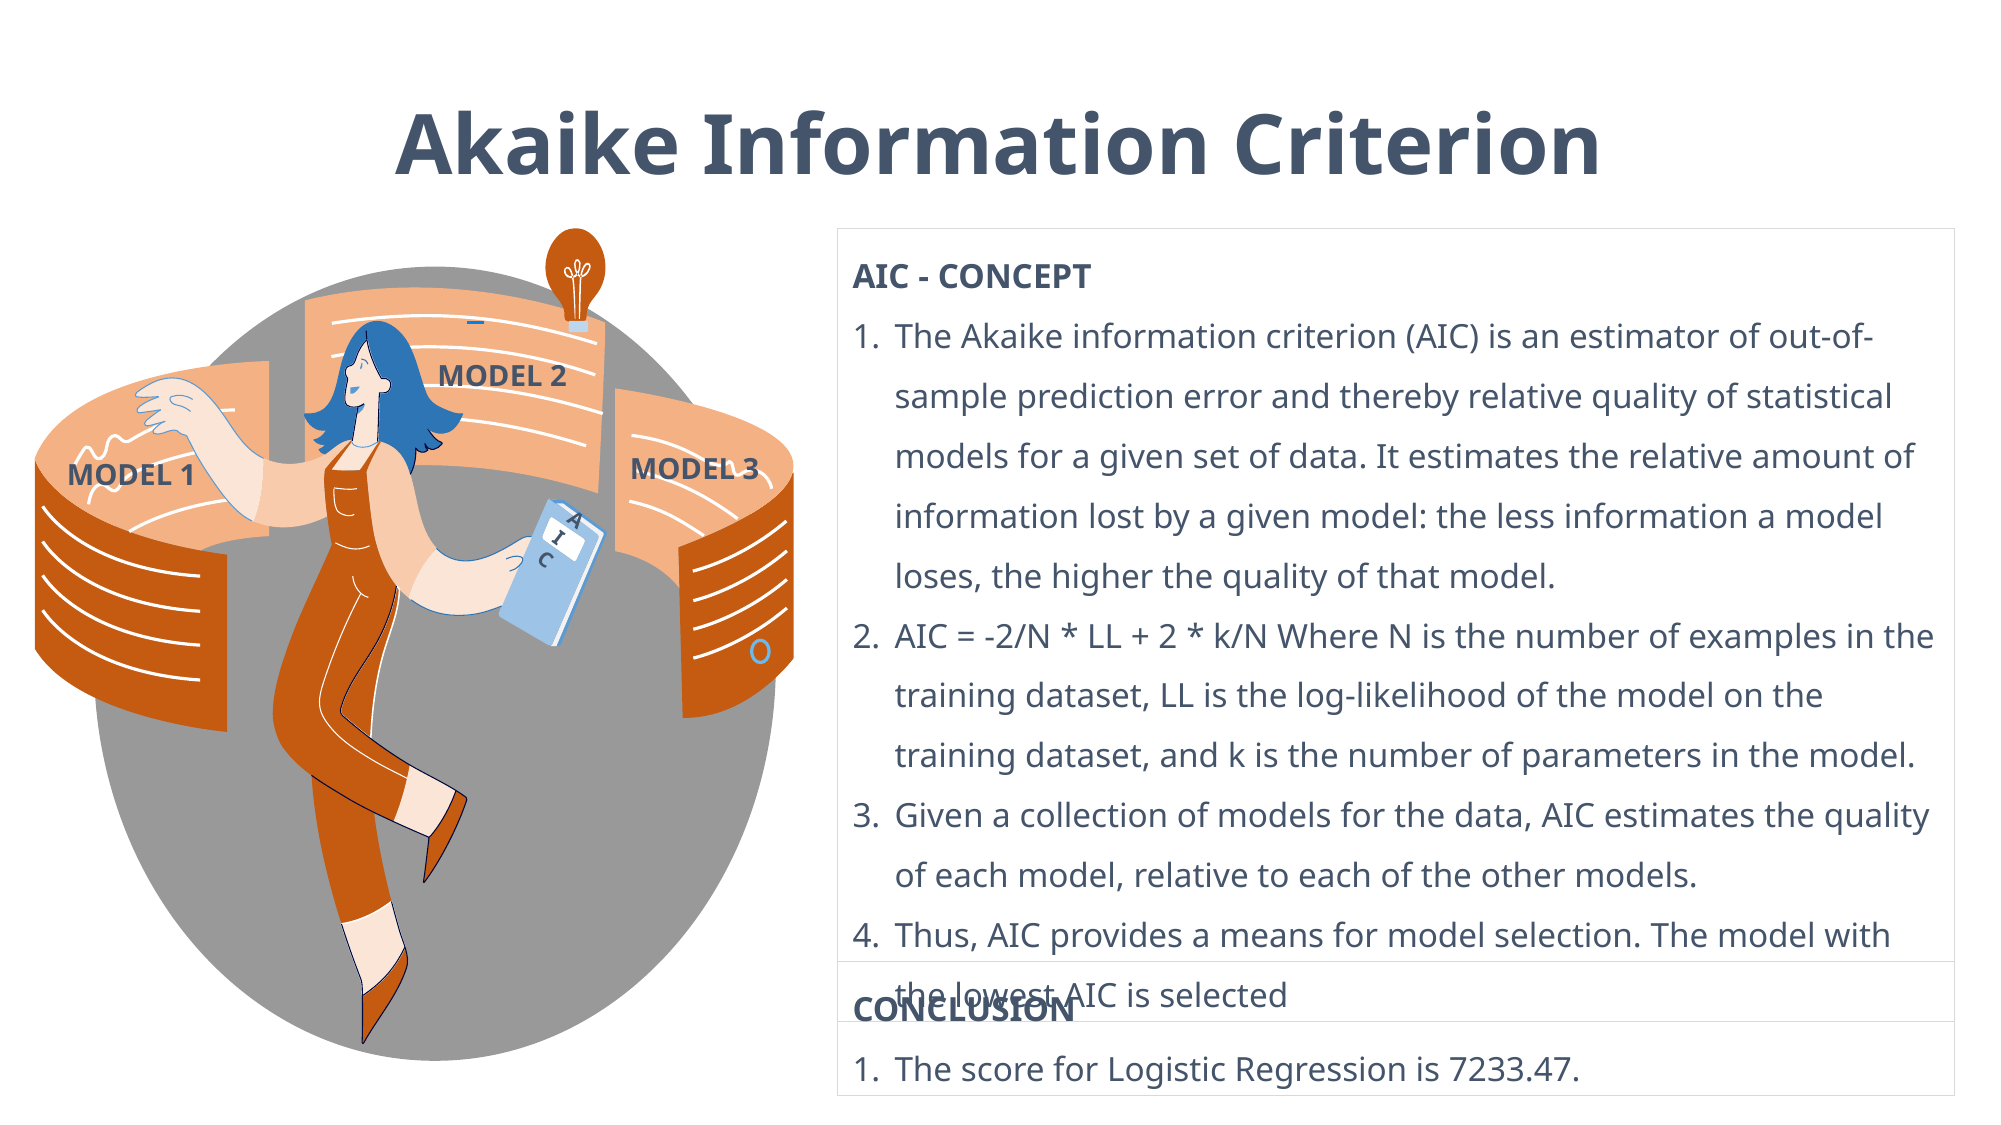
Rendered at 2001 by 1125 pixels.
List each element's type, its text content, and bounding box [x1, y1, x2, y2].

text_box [33, 228, 808, 1061]
text_box Akaike Information Criterion [380, 83, 1620, 199]
text_box CONCLUSION The score for Logistic Regression is 7233.47. [837, 961, 1955, 1096]
text_box AIC - CONCEPT The Akaike information criterion (AIC) is an estimator of out-of-sample prediction error and thereby relative quality of statistical models for a given set of data. It estimates the relative amount of information lost by a given model: the less information a model loses, the higher the quality of that model. AIC = -2/N * LL + 2 * k/N Where N is the number of examples in the training dataset, LL is the log-likelihood of the model on the training dataset, and k is the number of parameters in the model. Given a collection of models for the data, AIC estimates the quality of each model, relative to each of the other models. Thus, AIC provides a means for model selection. The model with the lowest AIC is selected [837, 228, 1955, 961]
